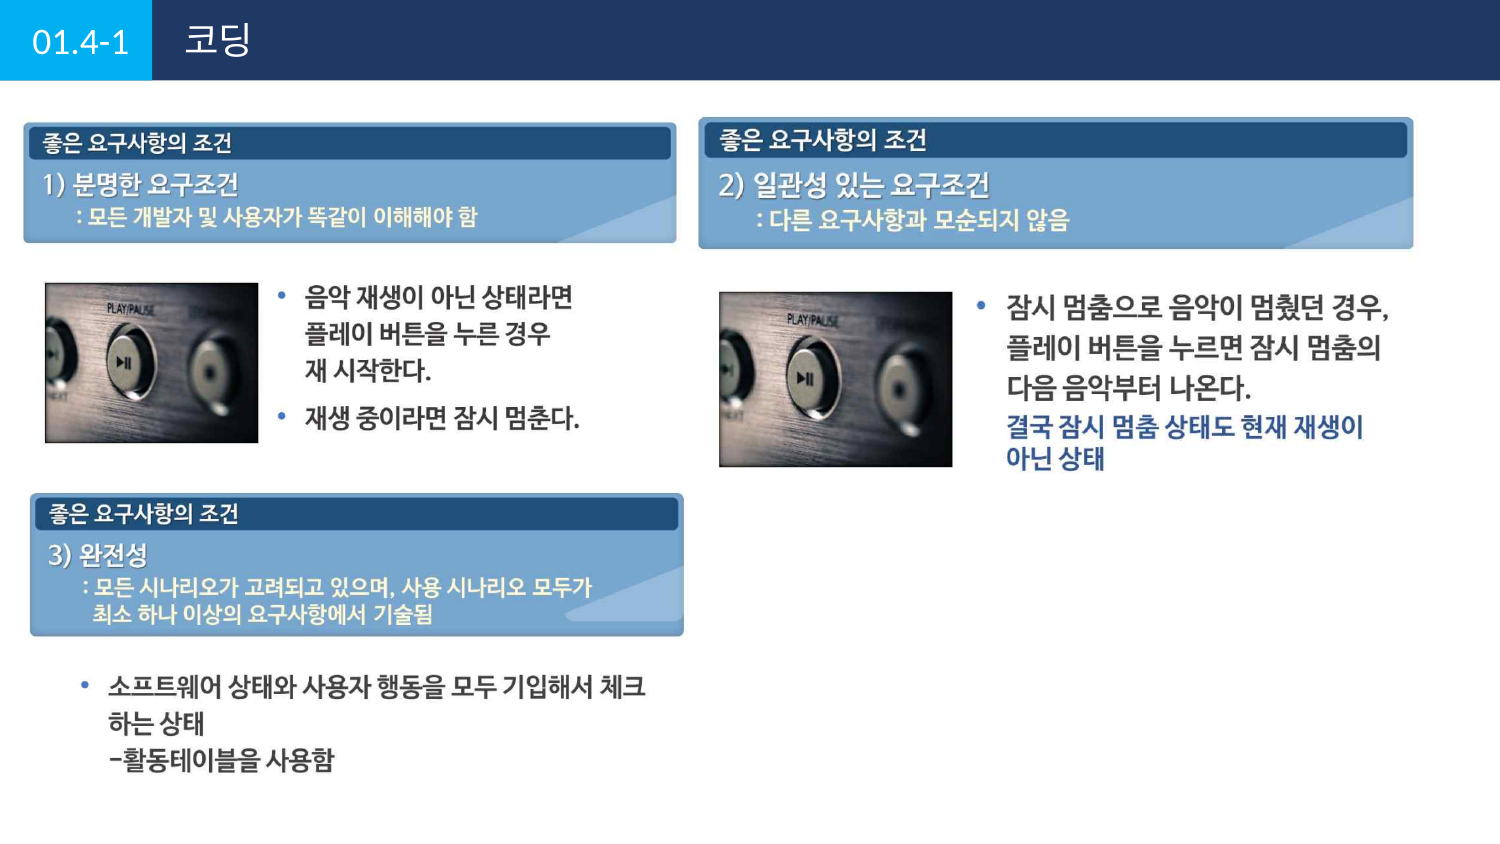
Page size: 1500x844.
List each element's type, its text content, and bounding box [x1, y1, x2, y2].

picture [696, 114, 1419, 473]
picture [17, 114, 683, 447]
text_box [0, 0, 153, 81]
picture [24, 488, 691, 785]
text_box 코딩 [169, 9, 945, 70]
text_box [153, 0, 1500, 81]
text_box 01.4-1 [17, 9, 153, 70]
